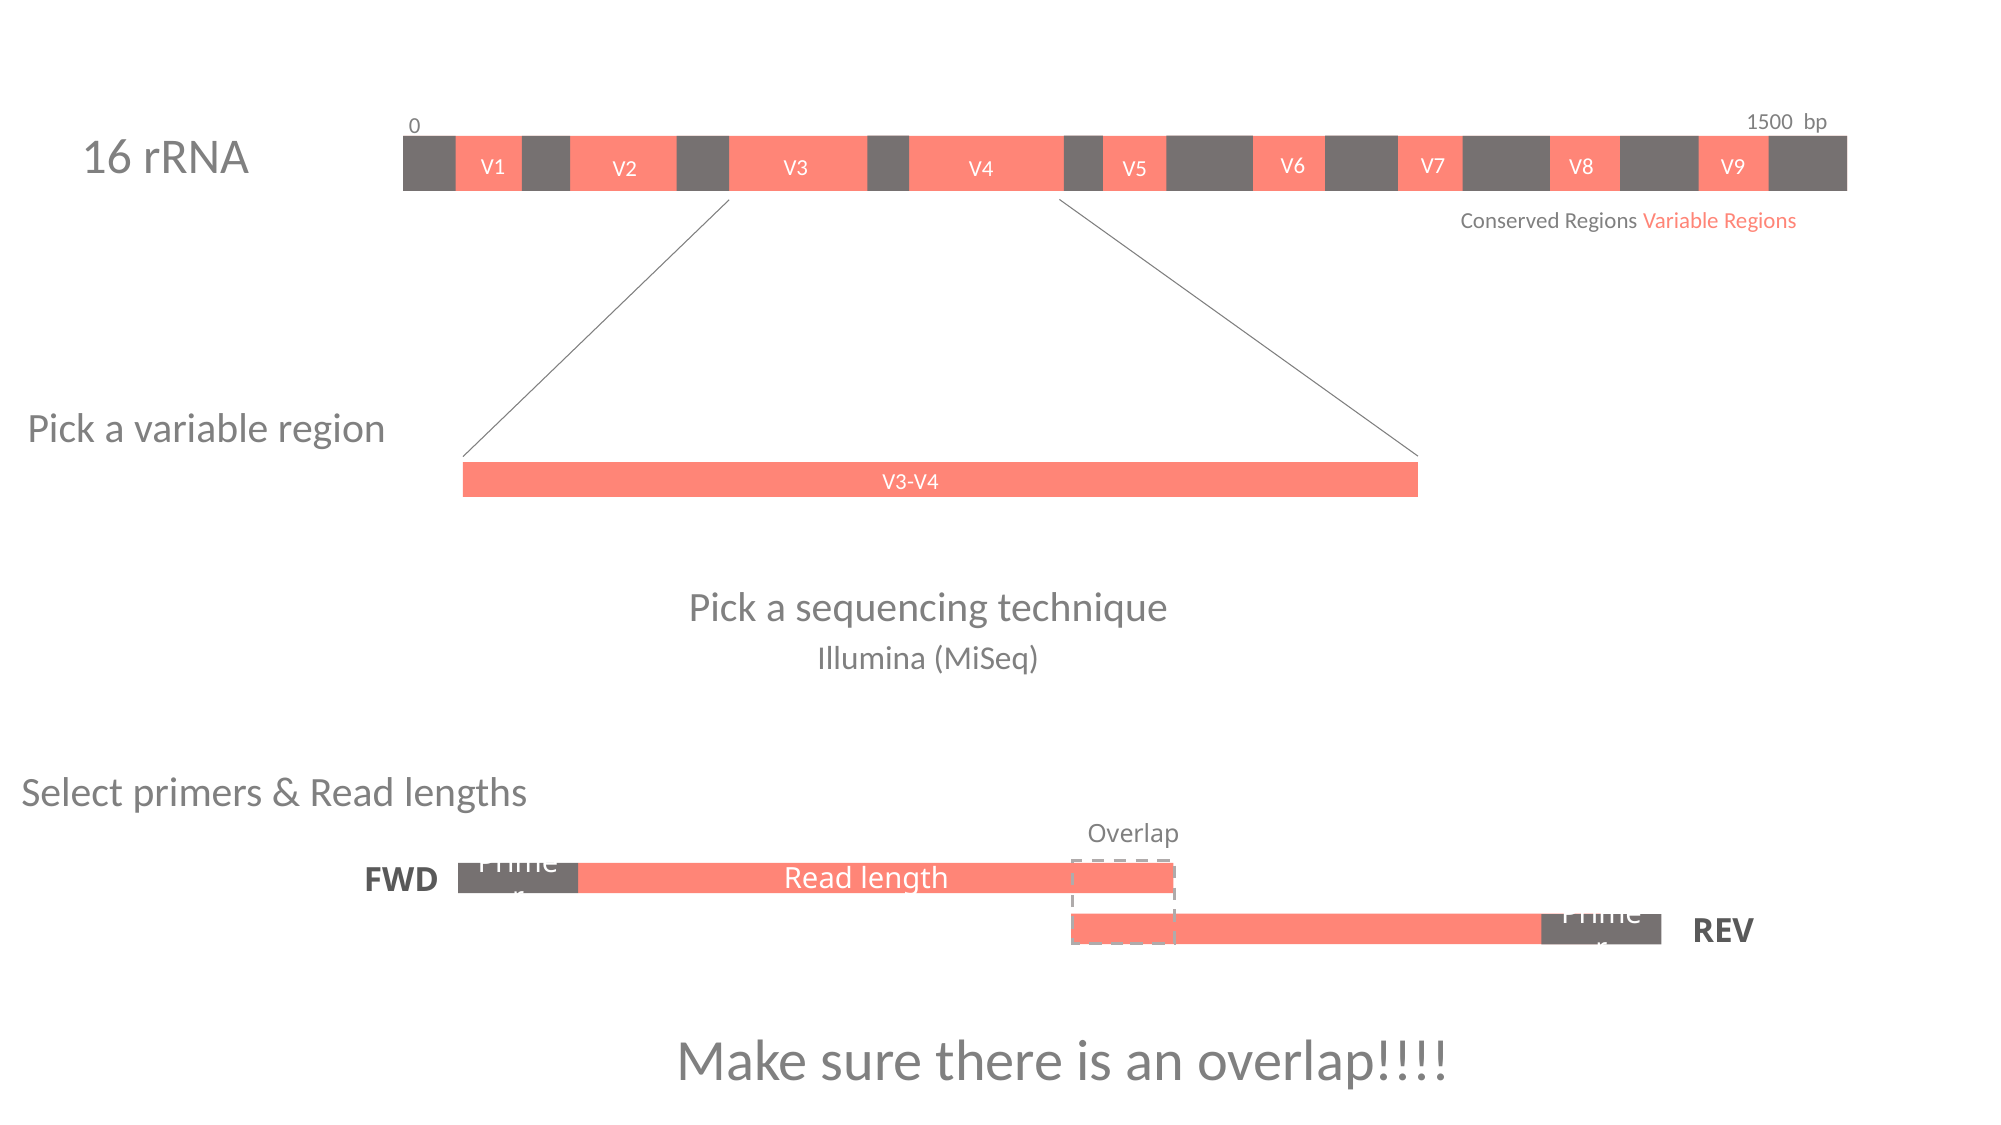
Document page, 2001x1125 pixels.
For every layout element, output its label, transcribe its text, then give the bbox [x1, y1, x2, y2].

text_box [10, 199, 1418, 503]
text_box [3, 756, 1803, 958]
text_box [65, 99, 1887, 241]
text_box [657, 572, 1200, 697]
text_box Make sure there is an overlap!!!! [661, 1015, 1466, 1100]
